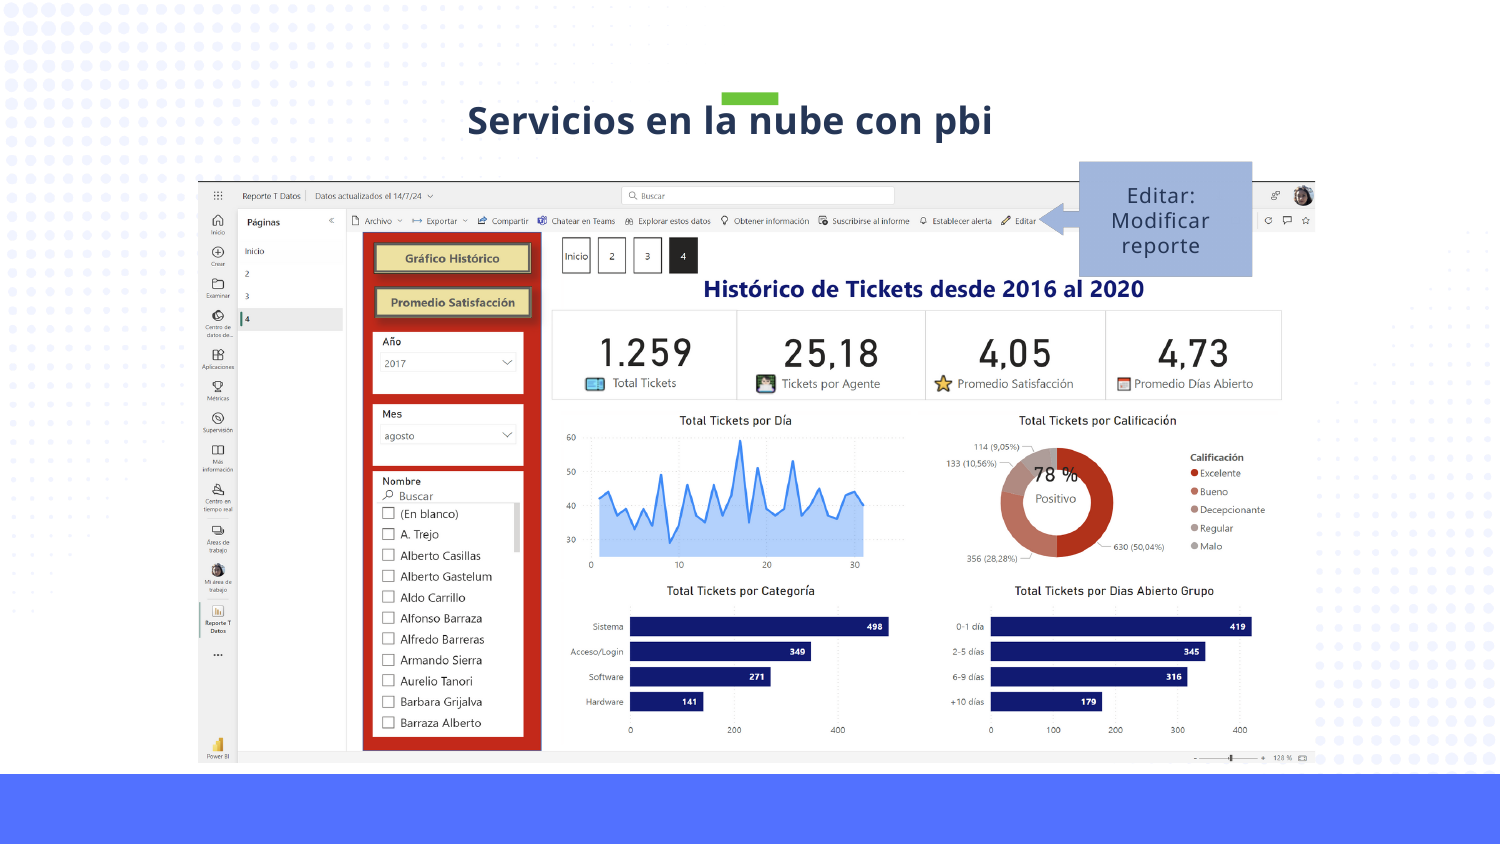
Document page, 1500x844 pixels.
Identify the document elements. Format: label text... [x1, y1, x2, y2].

text_box [721, 92, 779, 106]
text_box [198, 181, 1316, 763]
picture [0, 0, 1500, 773]
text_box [0, 773, 1500, 844]
text_box Servicios en la nube con pbi [338, 105, 1134, 142]
